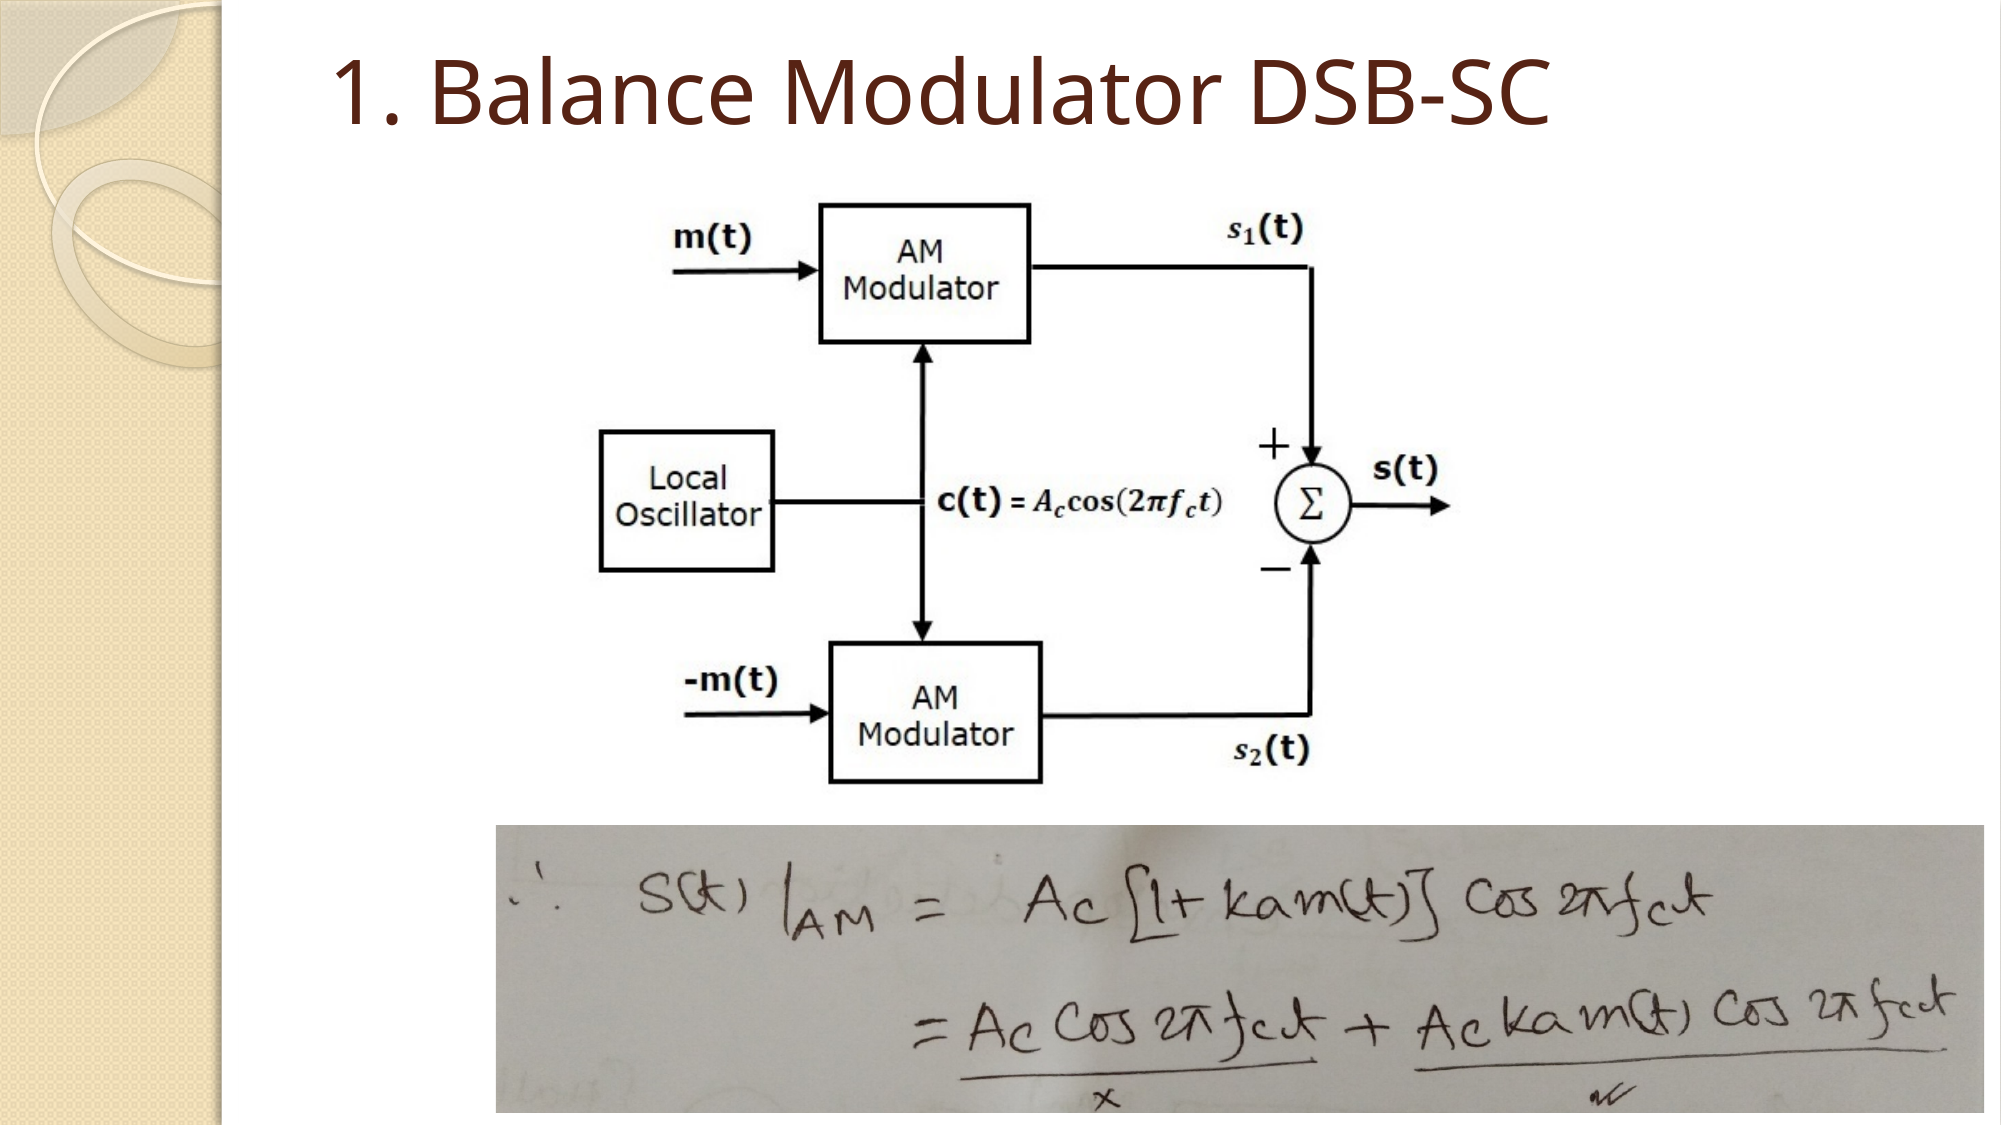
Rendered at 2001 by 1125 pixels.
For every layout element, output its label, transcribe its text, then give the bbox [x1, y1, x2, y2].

title 1. Balance Modulator DSB-SC [313, 0, 1954, 183]
picture [495, 155, 1985, 1113]
